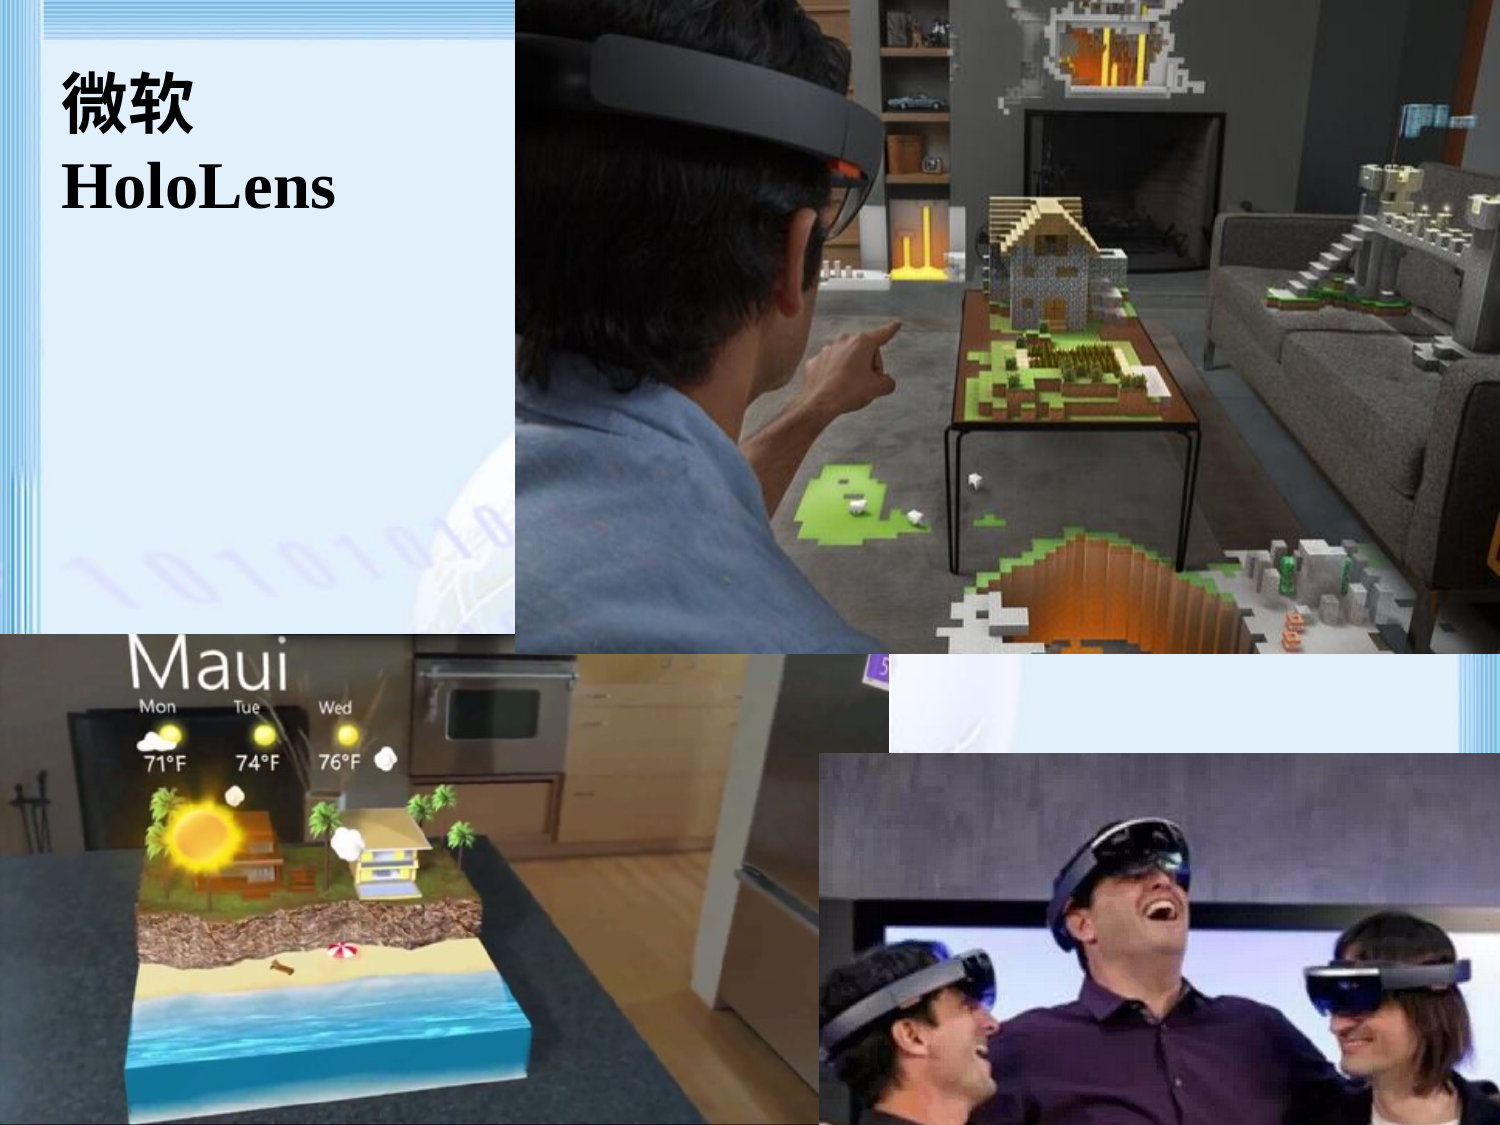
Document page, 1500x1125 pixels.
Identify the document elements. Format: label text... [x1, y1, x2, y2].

picture [0, 0, 1500, 1125]
text_box 微软 HoloLens [46, 23, 510, 261]
